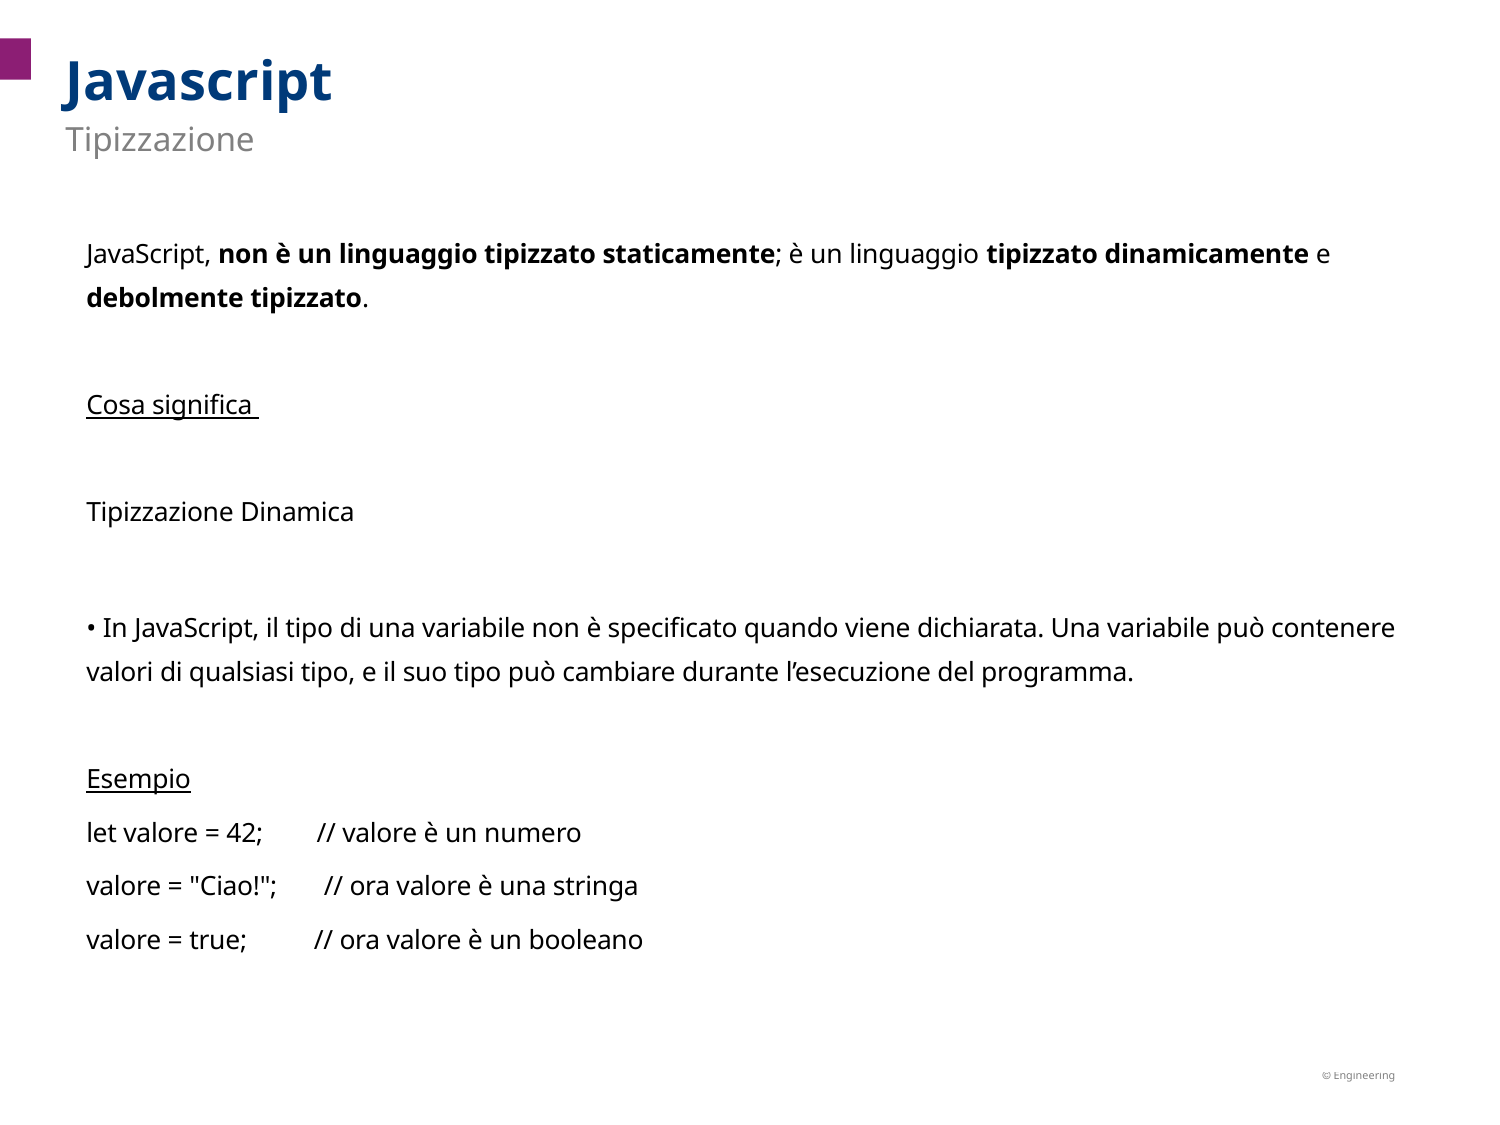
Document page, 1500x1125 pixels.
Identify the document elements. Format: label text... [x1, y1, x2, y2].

text_box Javascript [65, 46, 1284, 91]
text_box Tipizzazione [65, 117, 1269, 162]
list JavaScript, non è un linguaggio tipizzato staticamente; è un linguaggio tipizzato dinamicamente e debolmente tipizzato. Cosa significa Tipizzazione Dinamica • In JavaScript, il tipo di una variabile non è specificato quando viene dichiarata. Una variabile può contenere valori di qualsiasi tipo, e il suo tipo può cambiare durante l’esecuzione del programma. Esempio let valore = 42; // valore è un numero valore = "Ciao!"; // ora valore è una stringa valore = true; // ora valore è un booleano [86, 216, 1414, 968]
